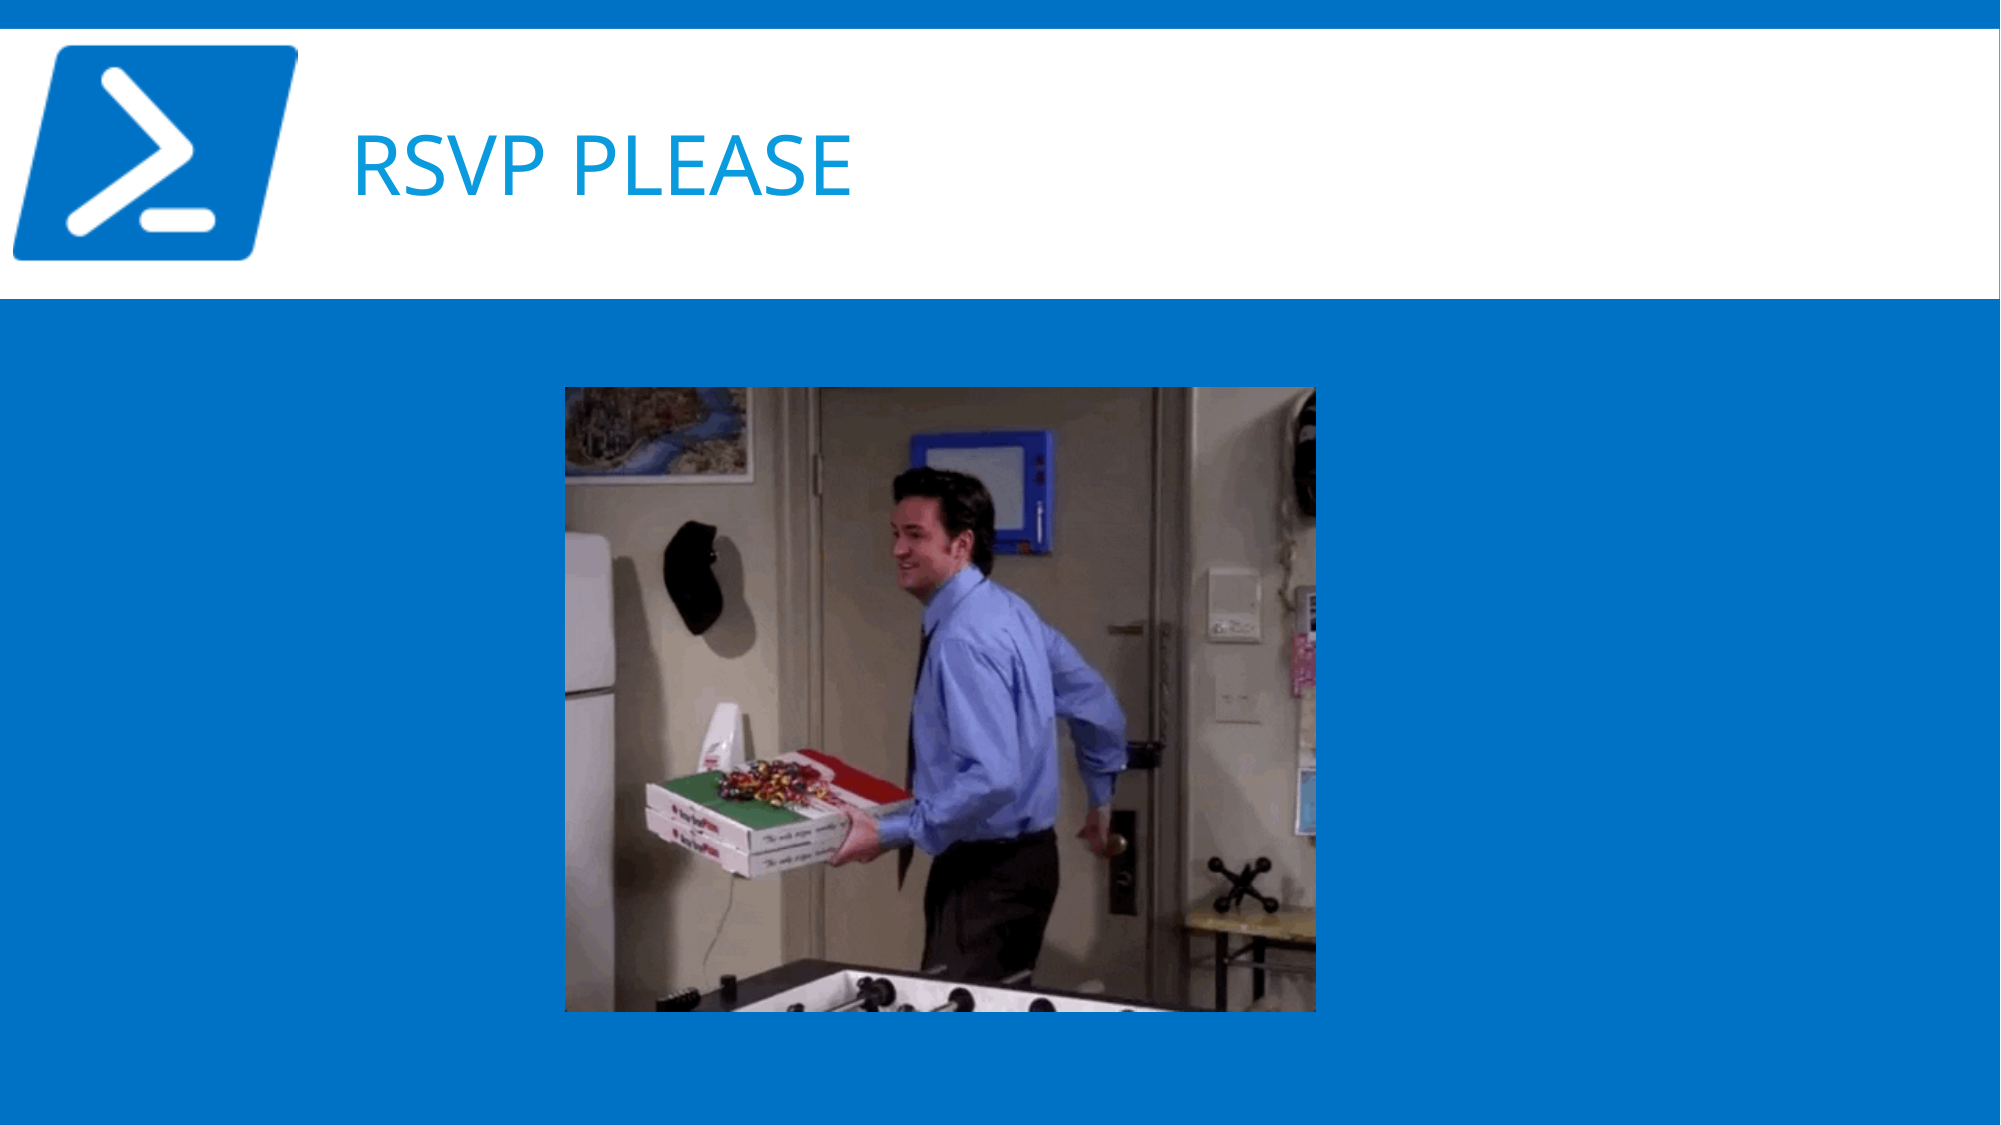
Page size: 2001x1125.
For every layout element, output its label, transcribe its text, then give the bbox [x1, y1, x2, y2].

picture [565, 386, 1316, 1013]
picture [13, 9, 298, 295]
title RSVP Please [335, 46, 1803, 295]
